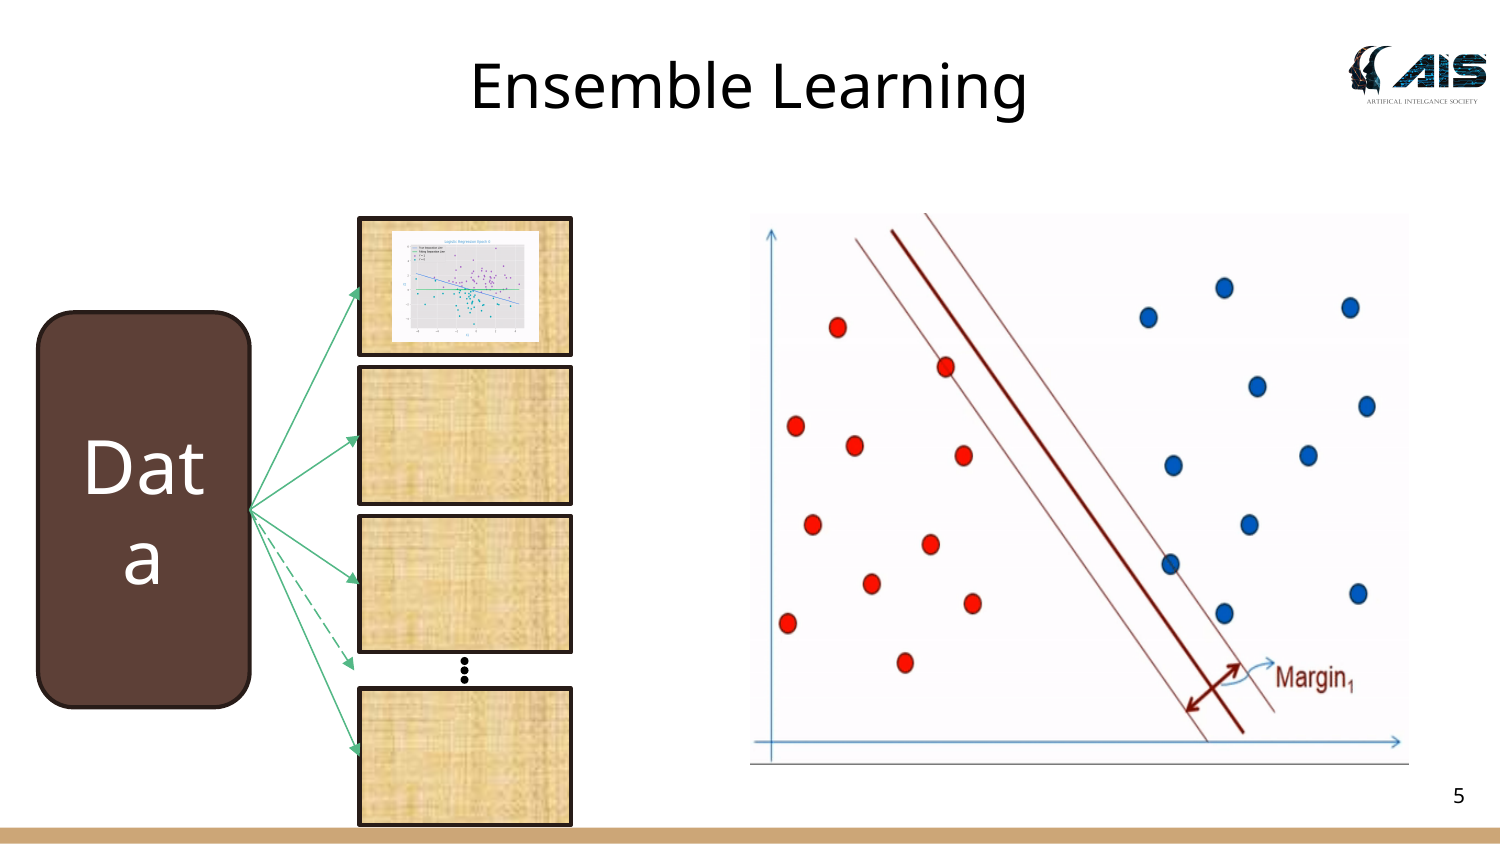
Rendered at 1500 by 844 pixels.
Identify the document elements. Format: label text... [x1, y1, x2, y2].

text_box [249, 435, 360, 508]
text_box [364, 514, 573, 654]
text_box [364, 365, 573, 506]
picture [749, 213, 1409, 766]
text_box [458, 673, 471, 686]
text_box [458, 664, 471, 675]
slide_number 5 [1389, 764, 1480, 830]
text_box [458, 654, 471, 665]
title Ensemble Learning [441, 0, 1059, 137]
text_box [357, 686, 573, 827]
text_box Data [35, 310, 244, 710]
text_box [357, 216, 573, 357]
picture [1347, 0, 1500, 153]
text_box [249, 509, 360, 757]
picture [392, 231, 539, 343]
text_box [249, 286, 360, 435]
